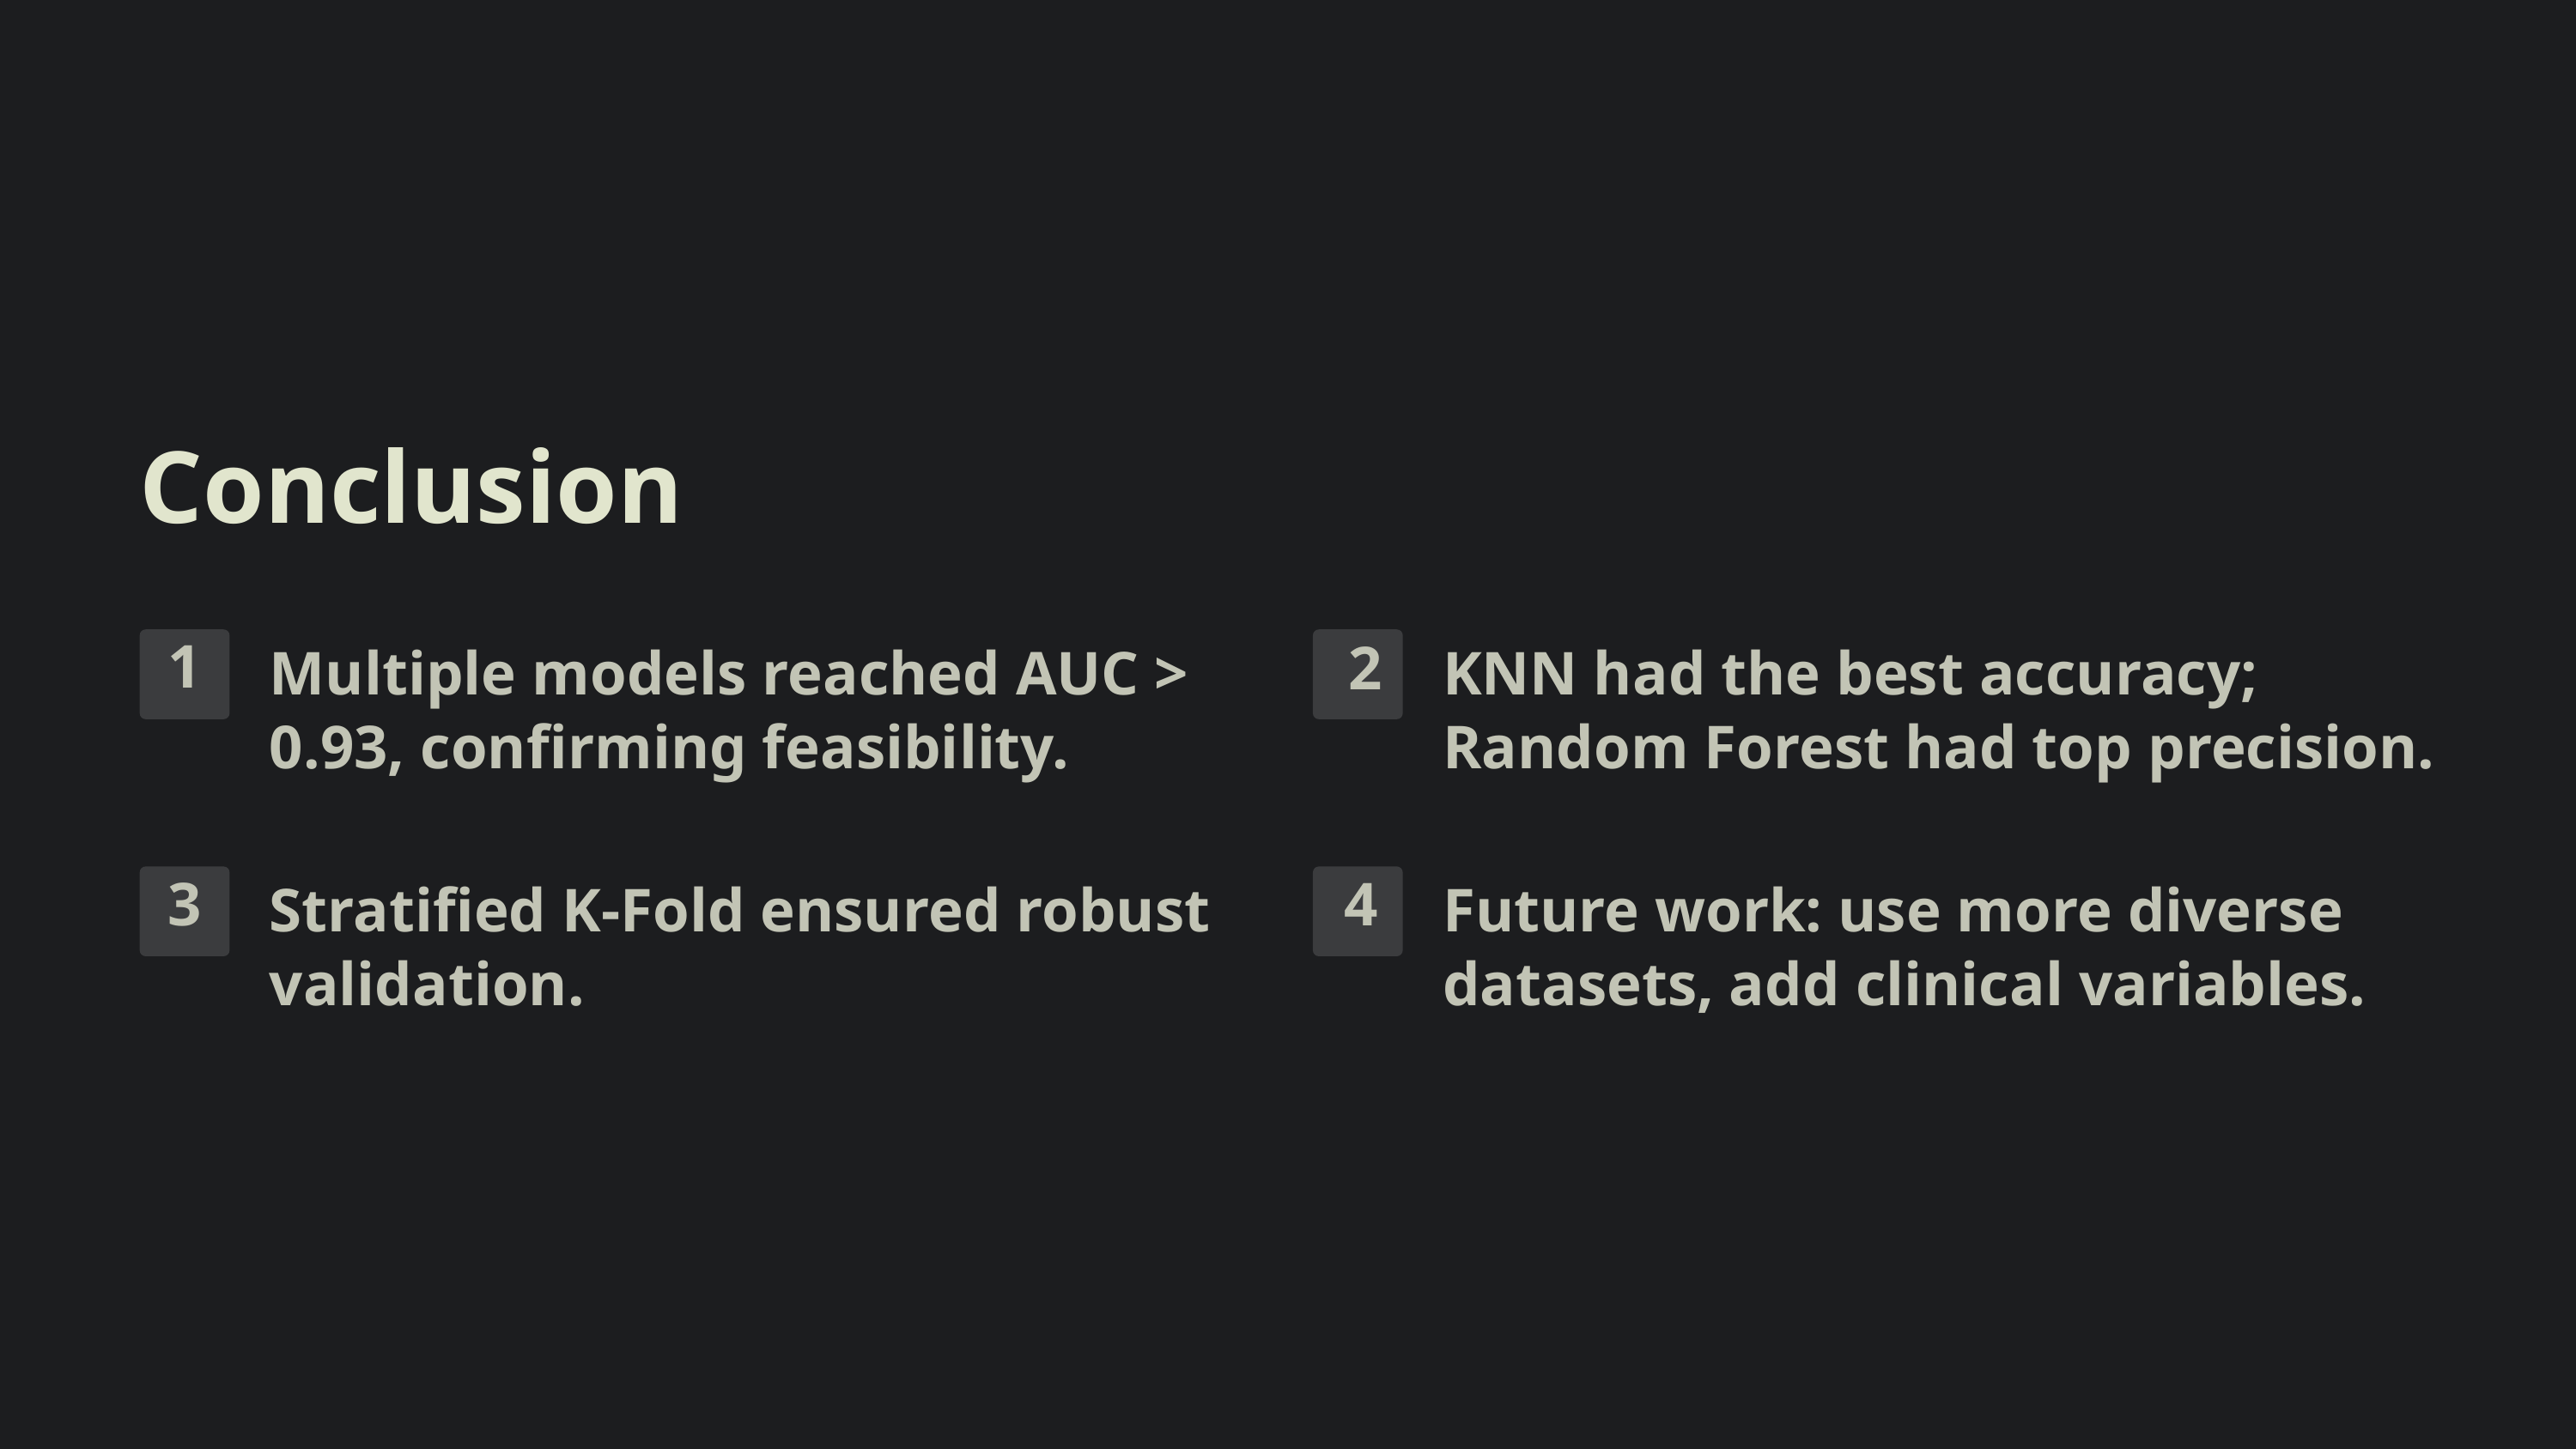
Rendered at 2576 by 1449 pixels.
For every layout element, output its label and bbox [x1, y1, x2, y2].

text_box [1327, 873, 1394, 957]
text_box [154, 636, 216, 712]
text_box [269, 636, 1264, 787]
text_box [139, 628, 230, 720]
text_box [1327, 636, 1403, 731]
text_box [269, 873, 1264, 1024]
text_box [154, 873, 216, 949]
text_box [139, 866, 230, 957]
text_box [1312, 628, 1403, 720]
text_box [1442, 873, 2437, 1024]
text_box [0, 0, 2576, 1449]
text_box [1312, 866, 1403, 957]
text_box [1442, 636, 2437, 787]
text_box [139, 424, 1139, 550]
